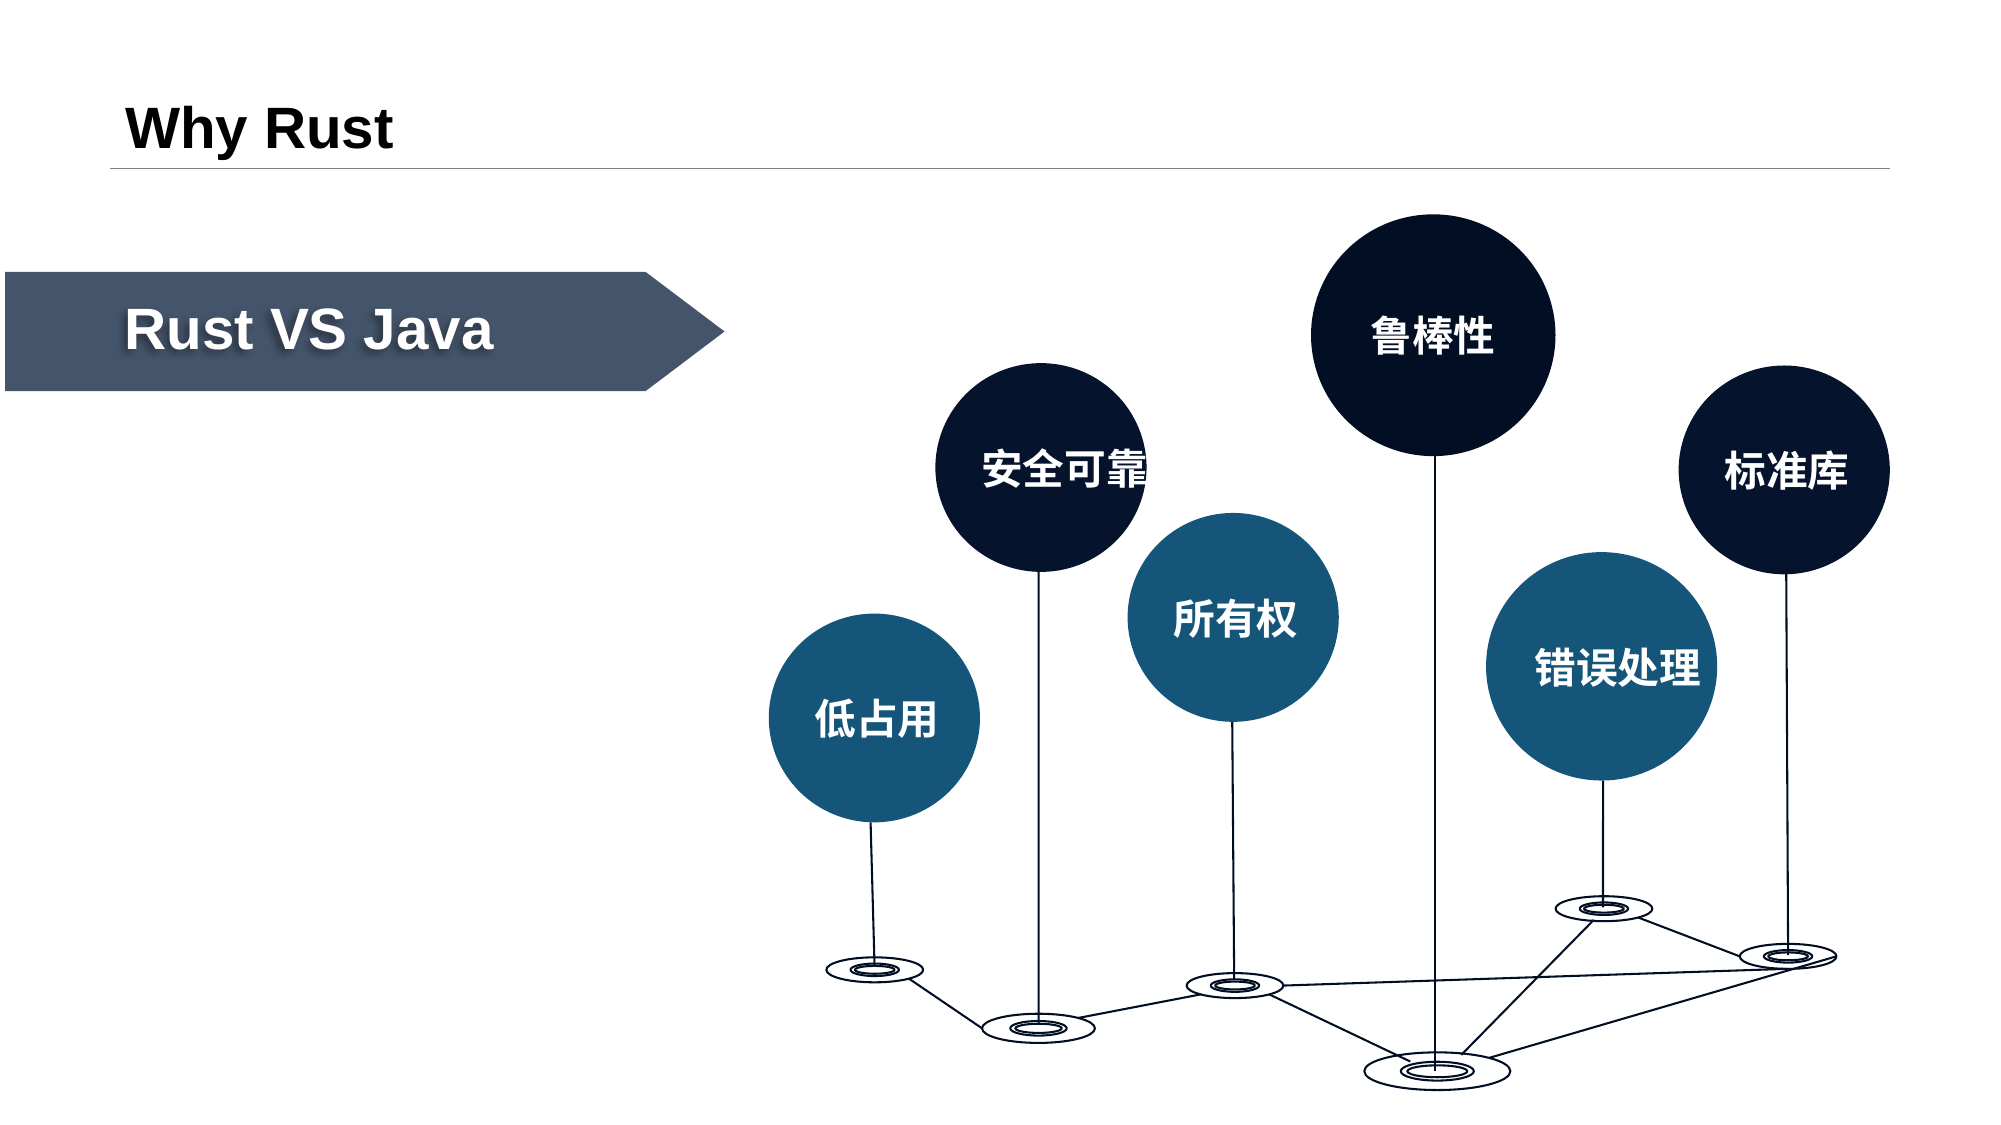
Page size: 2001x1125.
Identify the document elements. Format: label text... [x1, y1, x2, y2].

title Why Rust [109, 0, 1890, 169]
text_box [768, 214, 1890, 1091]
text_box Rust VS Java [109, 283, 768, 357]
text_box [4, 270, 681, 393]
